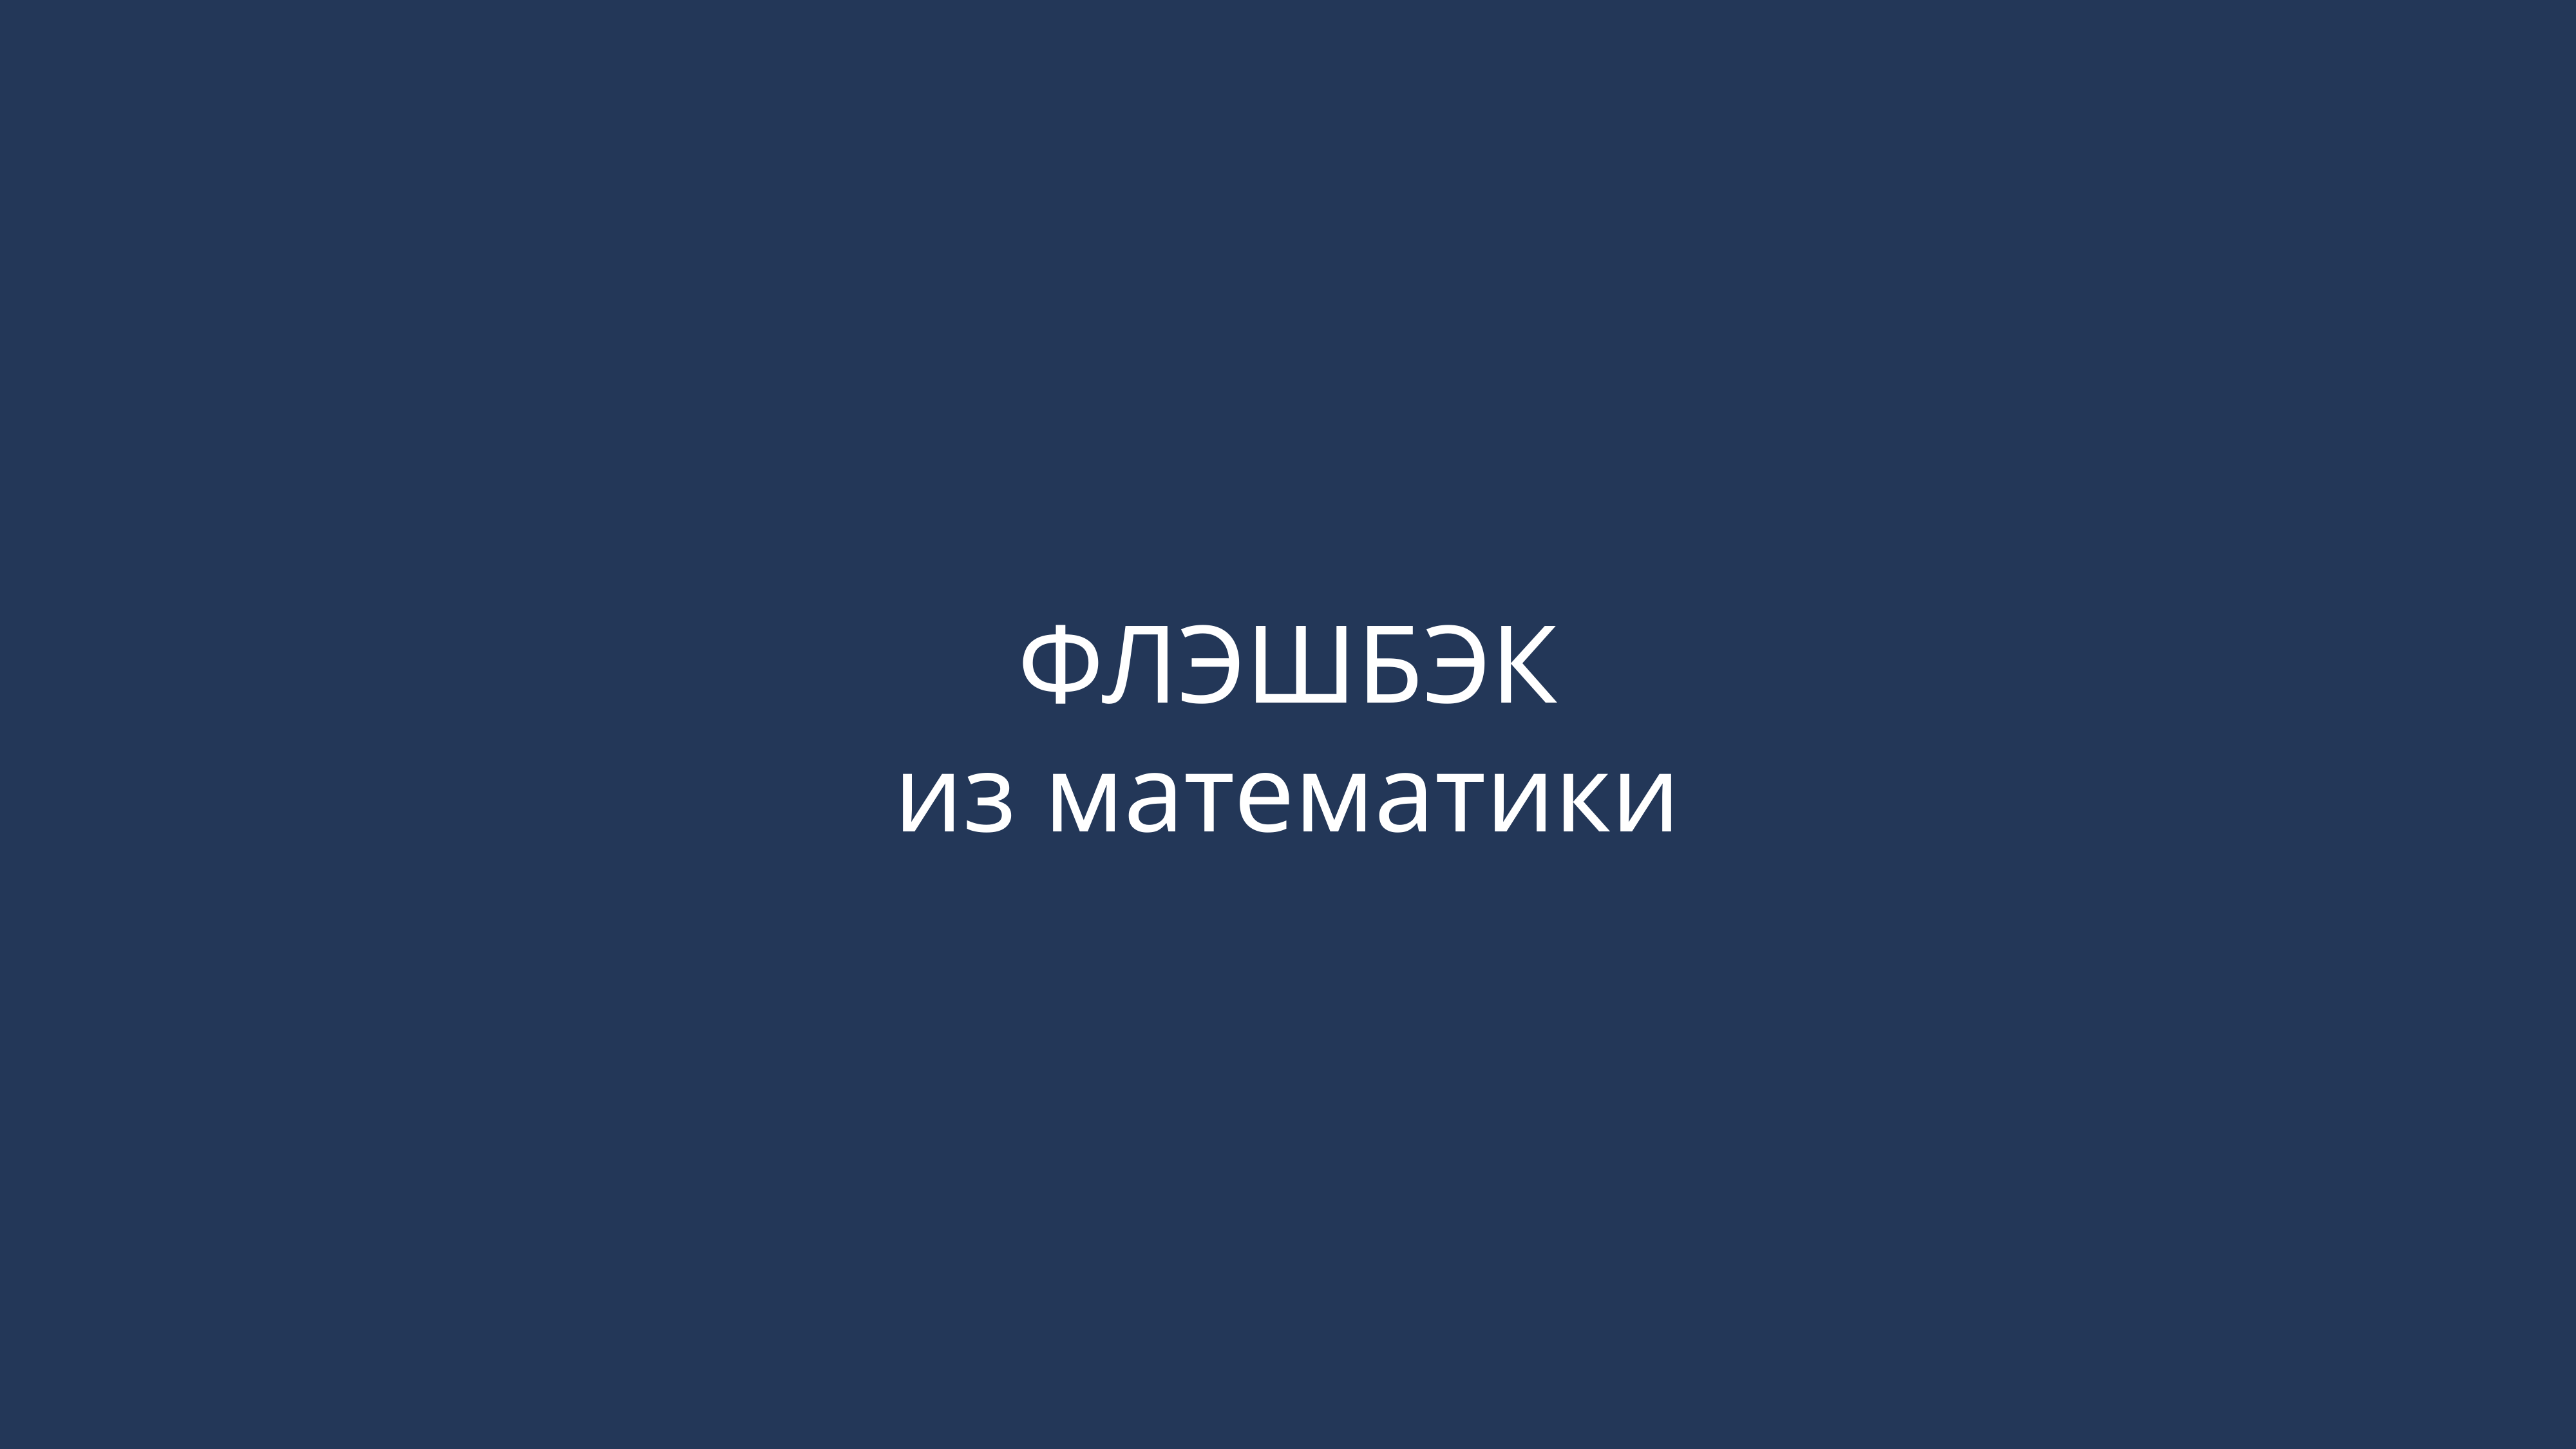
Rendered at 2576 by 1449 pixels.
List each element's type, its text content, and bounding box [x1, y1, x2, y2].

text_box ФЛЭШБЭК из математики [0, 0, 2576, 1449]
